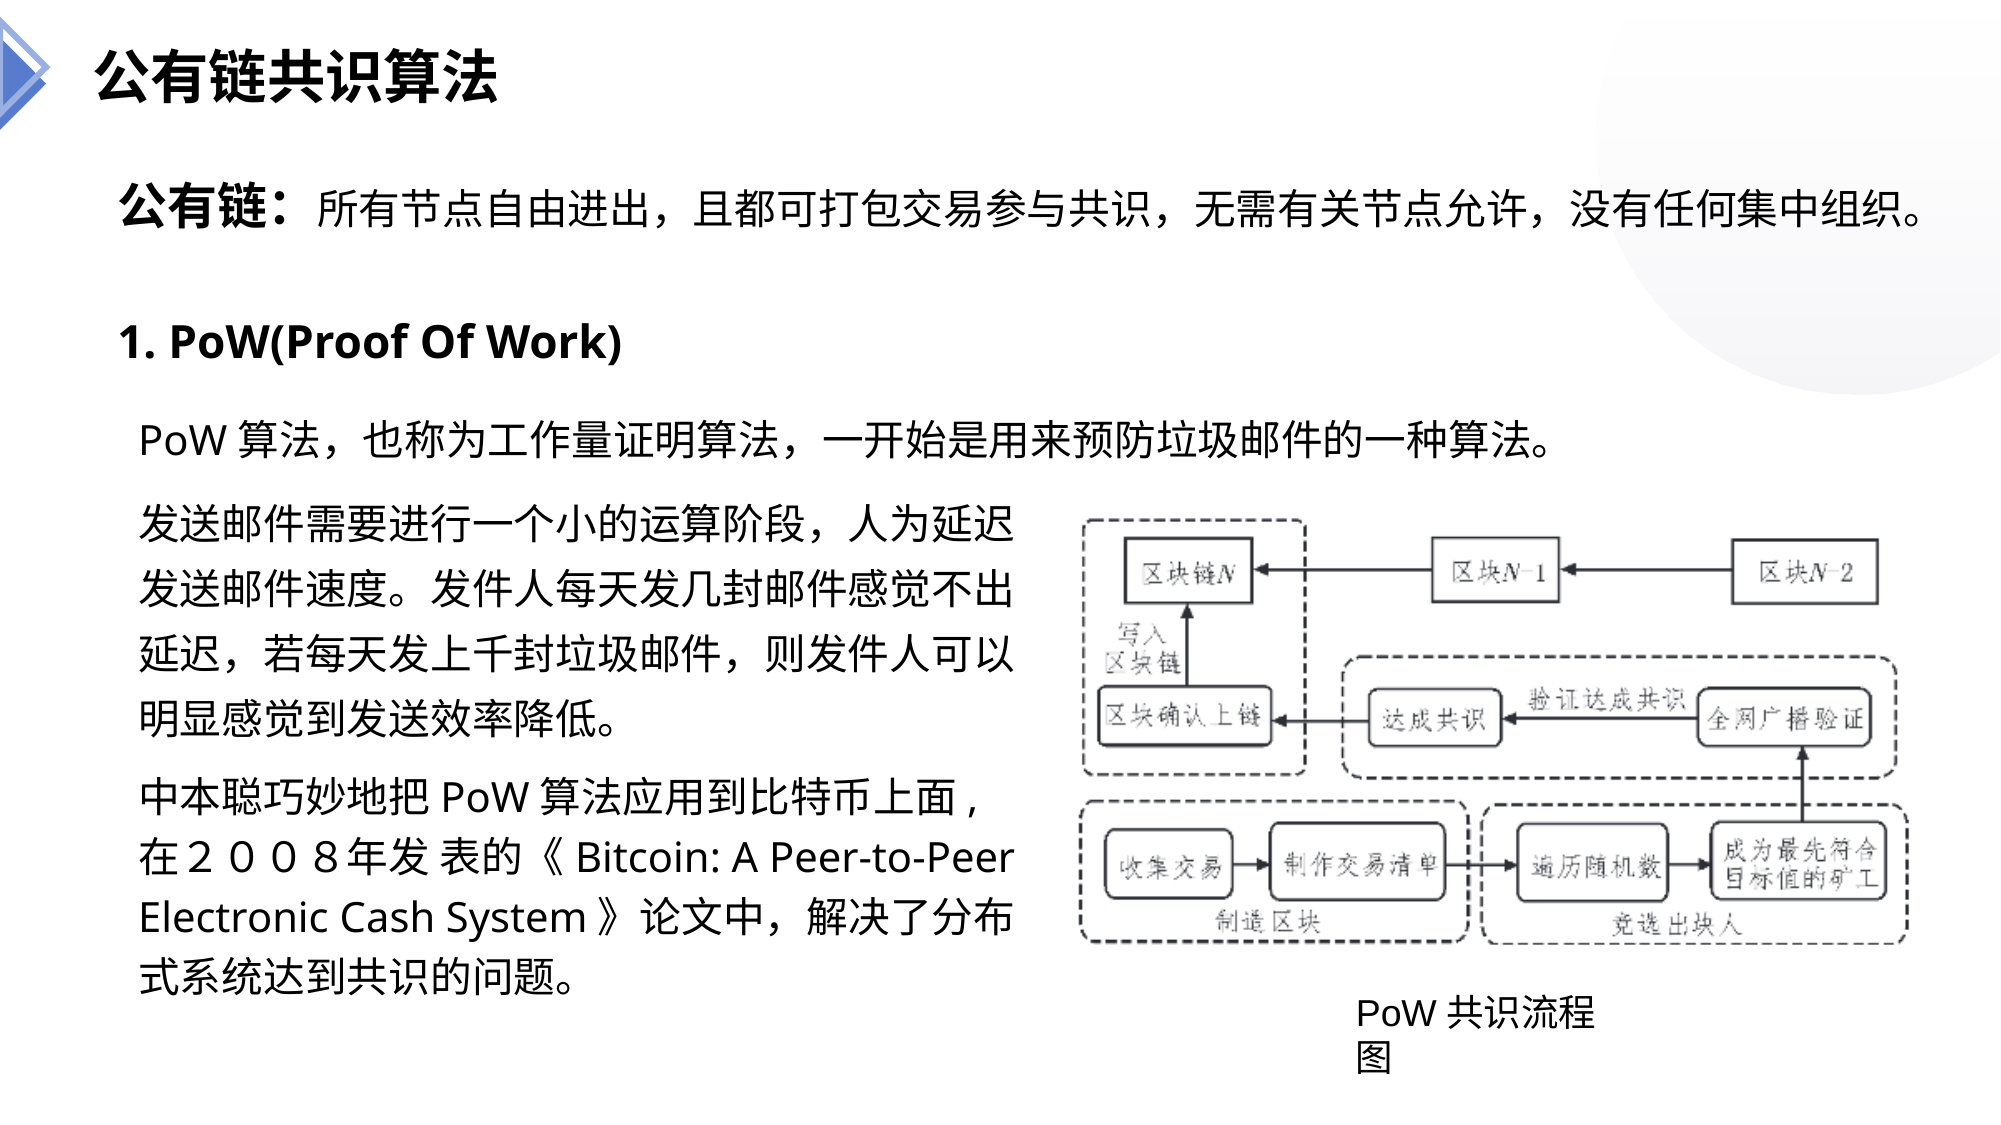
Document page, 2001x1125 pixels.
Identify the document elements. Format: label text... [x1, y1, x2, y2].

text_box PoW算法，也称为工作量证明算法，一开始是用来预防垃圾邮件的一种算法。 [123, 391, 1820, 507]
text_box 中本聪巧妙地把PoW算法应用到比特币上面,在２００８年发 表的《Bitcoin: A Peer-to-Peer Electronic Cash System》论文中，解决了分布式系统达到共识的问题。 [123, 752, 1041, 1041]
picture [1025, 507, 1959, 961]
text_box 公有链：所有节点自由进出，且都可打包交易参与共识，无需有关节点允许，没有任何集中组织。 [102, 167, 1935, 242]
text_box 1. PoW(Proof Of Work) [102, 305, 1103, 376]
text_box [0, 20, 47, 130]
text_box 公有链共识算法 [77, 32, 529, 118]
text_box PoW共识流程图 [1341, 981, 1644, 1087]
text_box 发送邮件需要进行一个小的运算阶段，人为延迟发送邮件速度。发件人每天发几封邮件感觉不出延迟，若每天发上千封垃圾邮件，则发件人可以明显感觉到发送效率降低。 [123, 475, 1070, 751]
text_box [1594, 0, 2000, 396]
